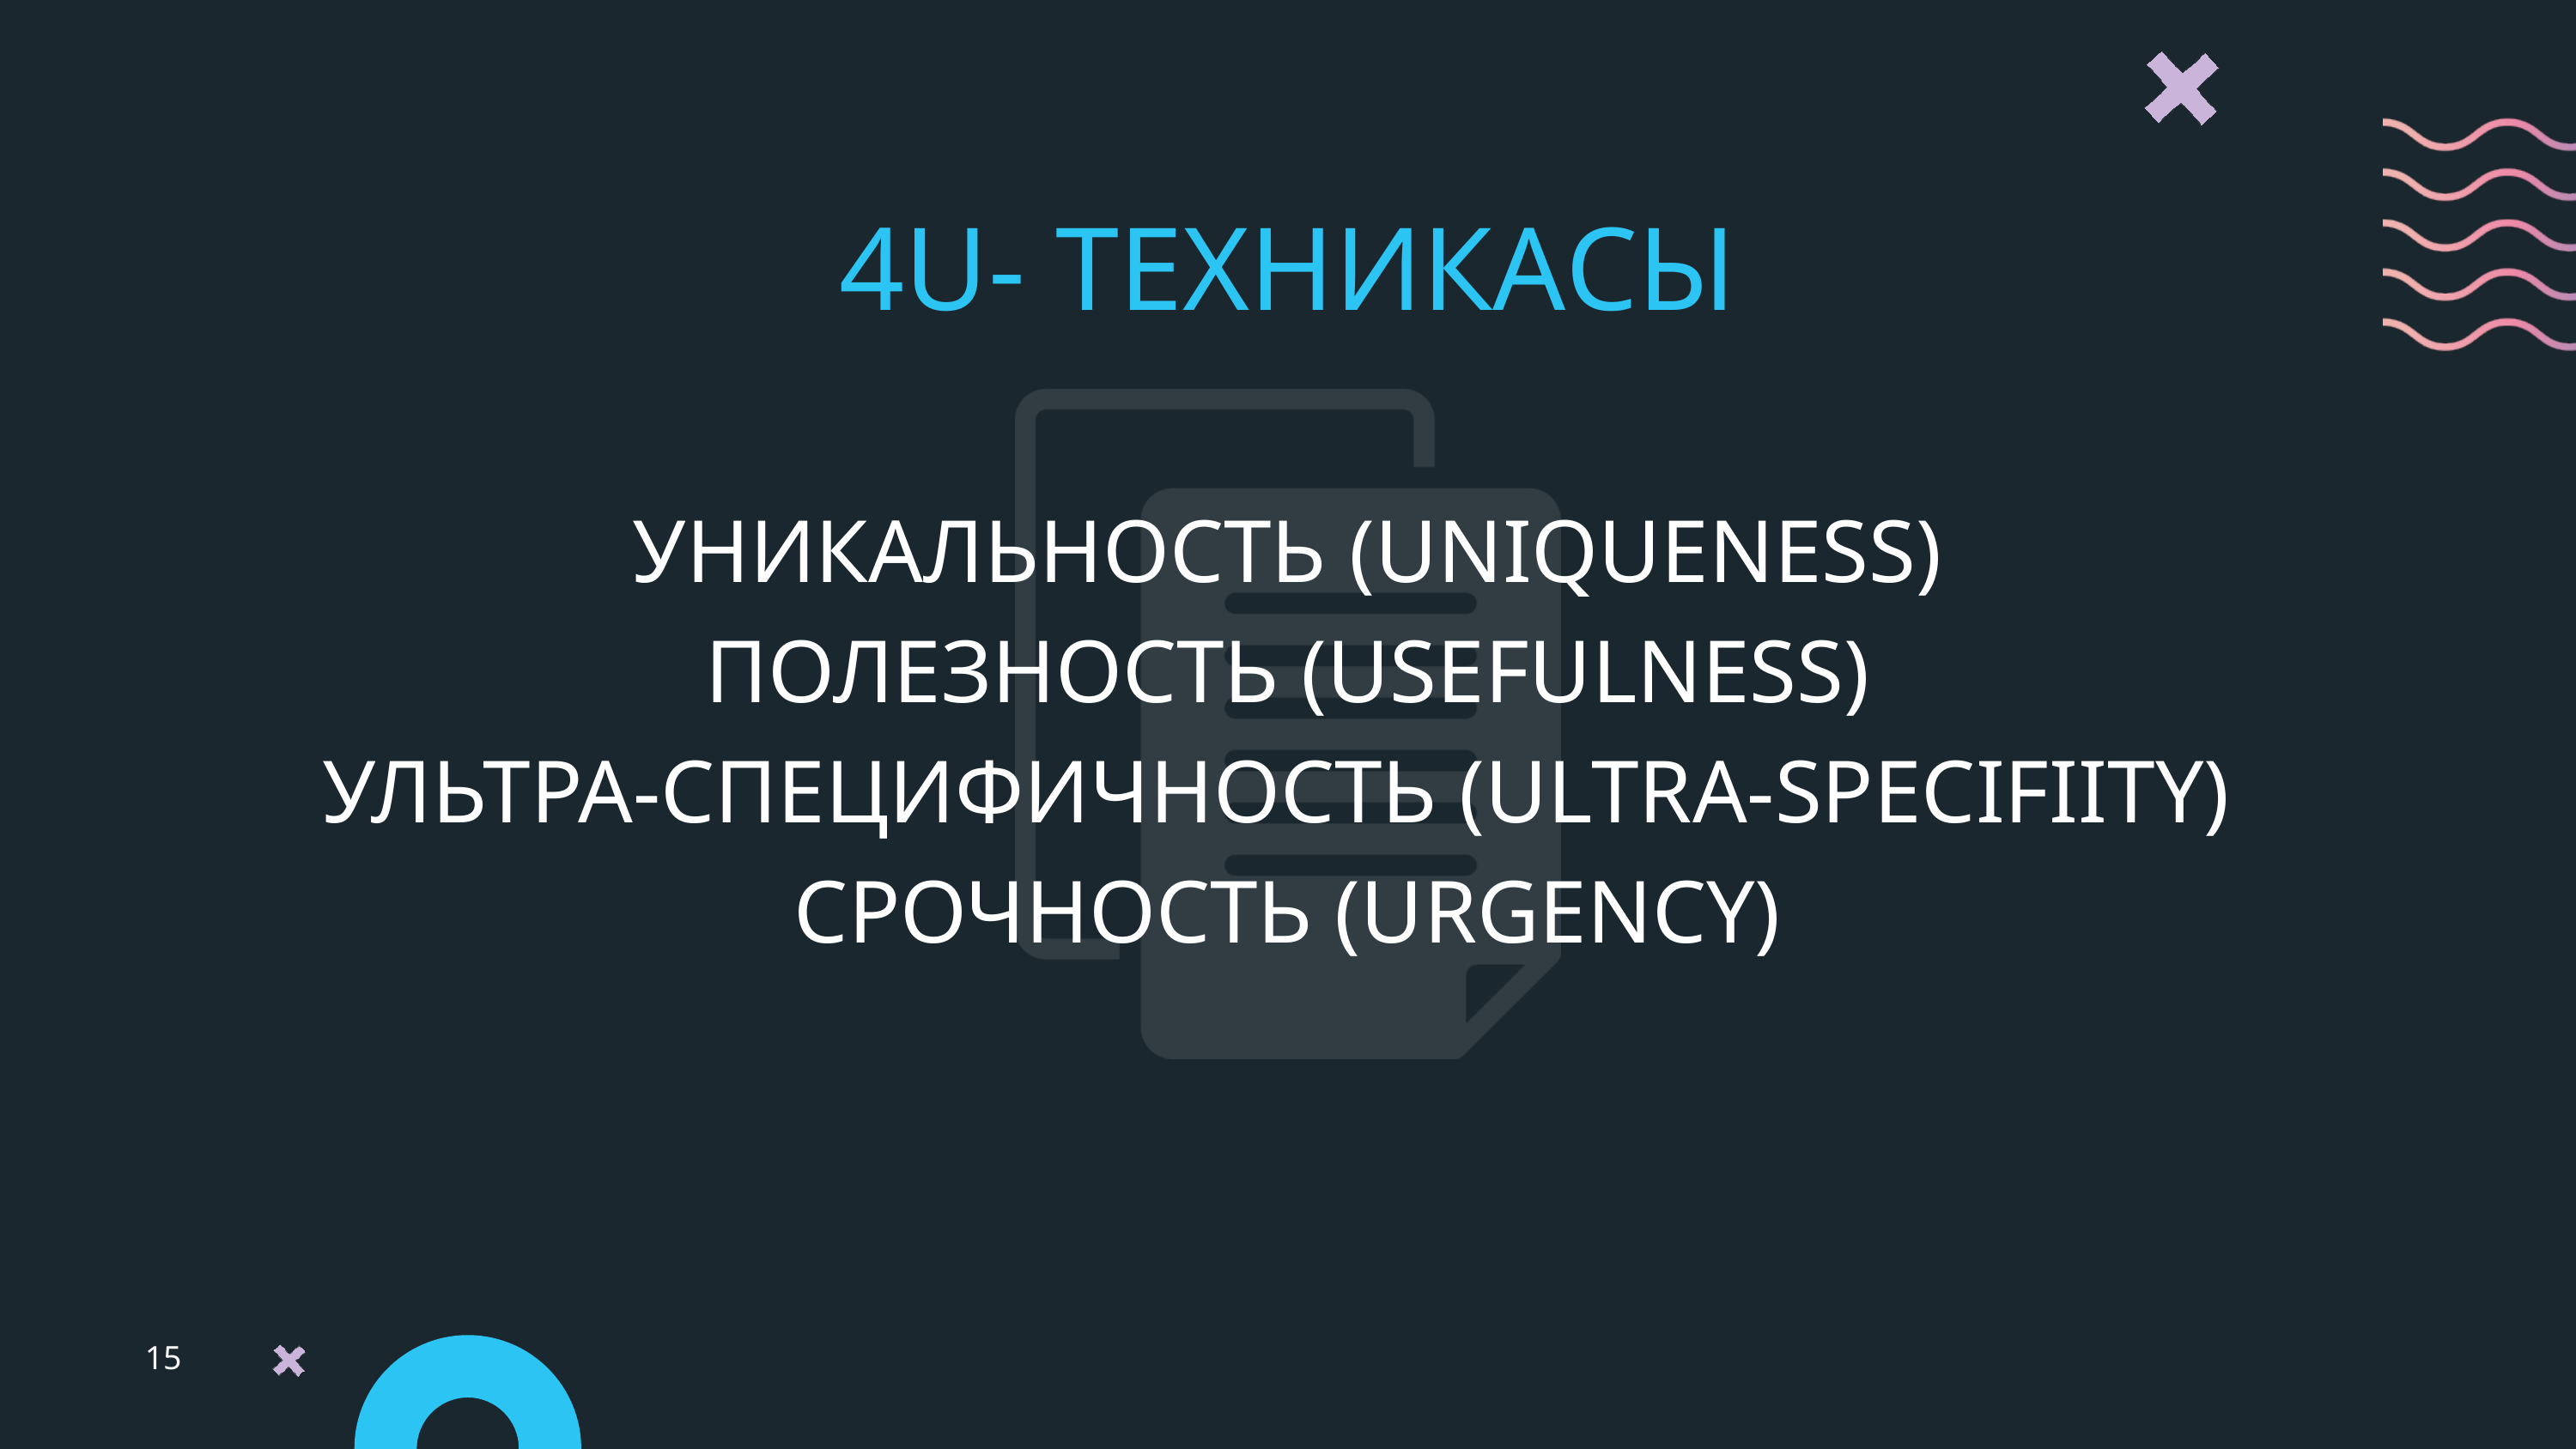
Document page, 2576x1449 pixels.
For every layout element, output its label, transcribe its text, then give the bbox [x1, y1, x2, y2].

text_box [354, 1335, 582, 1449]
text_box 4U- ТЕХНИКАСЫ [289, 207, 2287, 333]
picture [2123, 29, 2239, 145]
picture [1015, 389, 1561, 1060]
picture [270, 1342, 307, 1385]
picture [2383, 110, 2576, 360]
text_box 15 [144, 1331, 464, 1377]
text_box УНИКАЛЬНОСТЬ (UNIQUENESS) ПОЛЕЗНОСТЬ (USEFULNESS) УЛЬТРА-СПЕЦИФИЧНОСТЬ (ULTRA-SPECIFIITY) СРОЧНОСТЬ (URGENCY) [220, 479, 1011, 961]
text_box УНИКАЛЬНОСТЬ (UNIQUENESS) ПОЛЕЗНОСТЬ (USEFULNESS) УЛЬТРА-СПЕЦИФИЧНОСТЬ (ULTRA-SPECIFIITY) СРОЧНОСТЬ (URGENCY) [1564, 479, 2356, 961]
